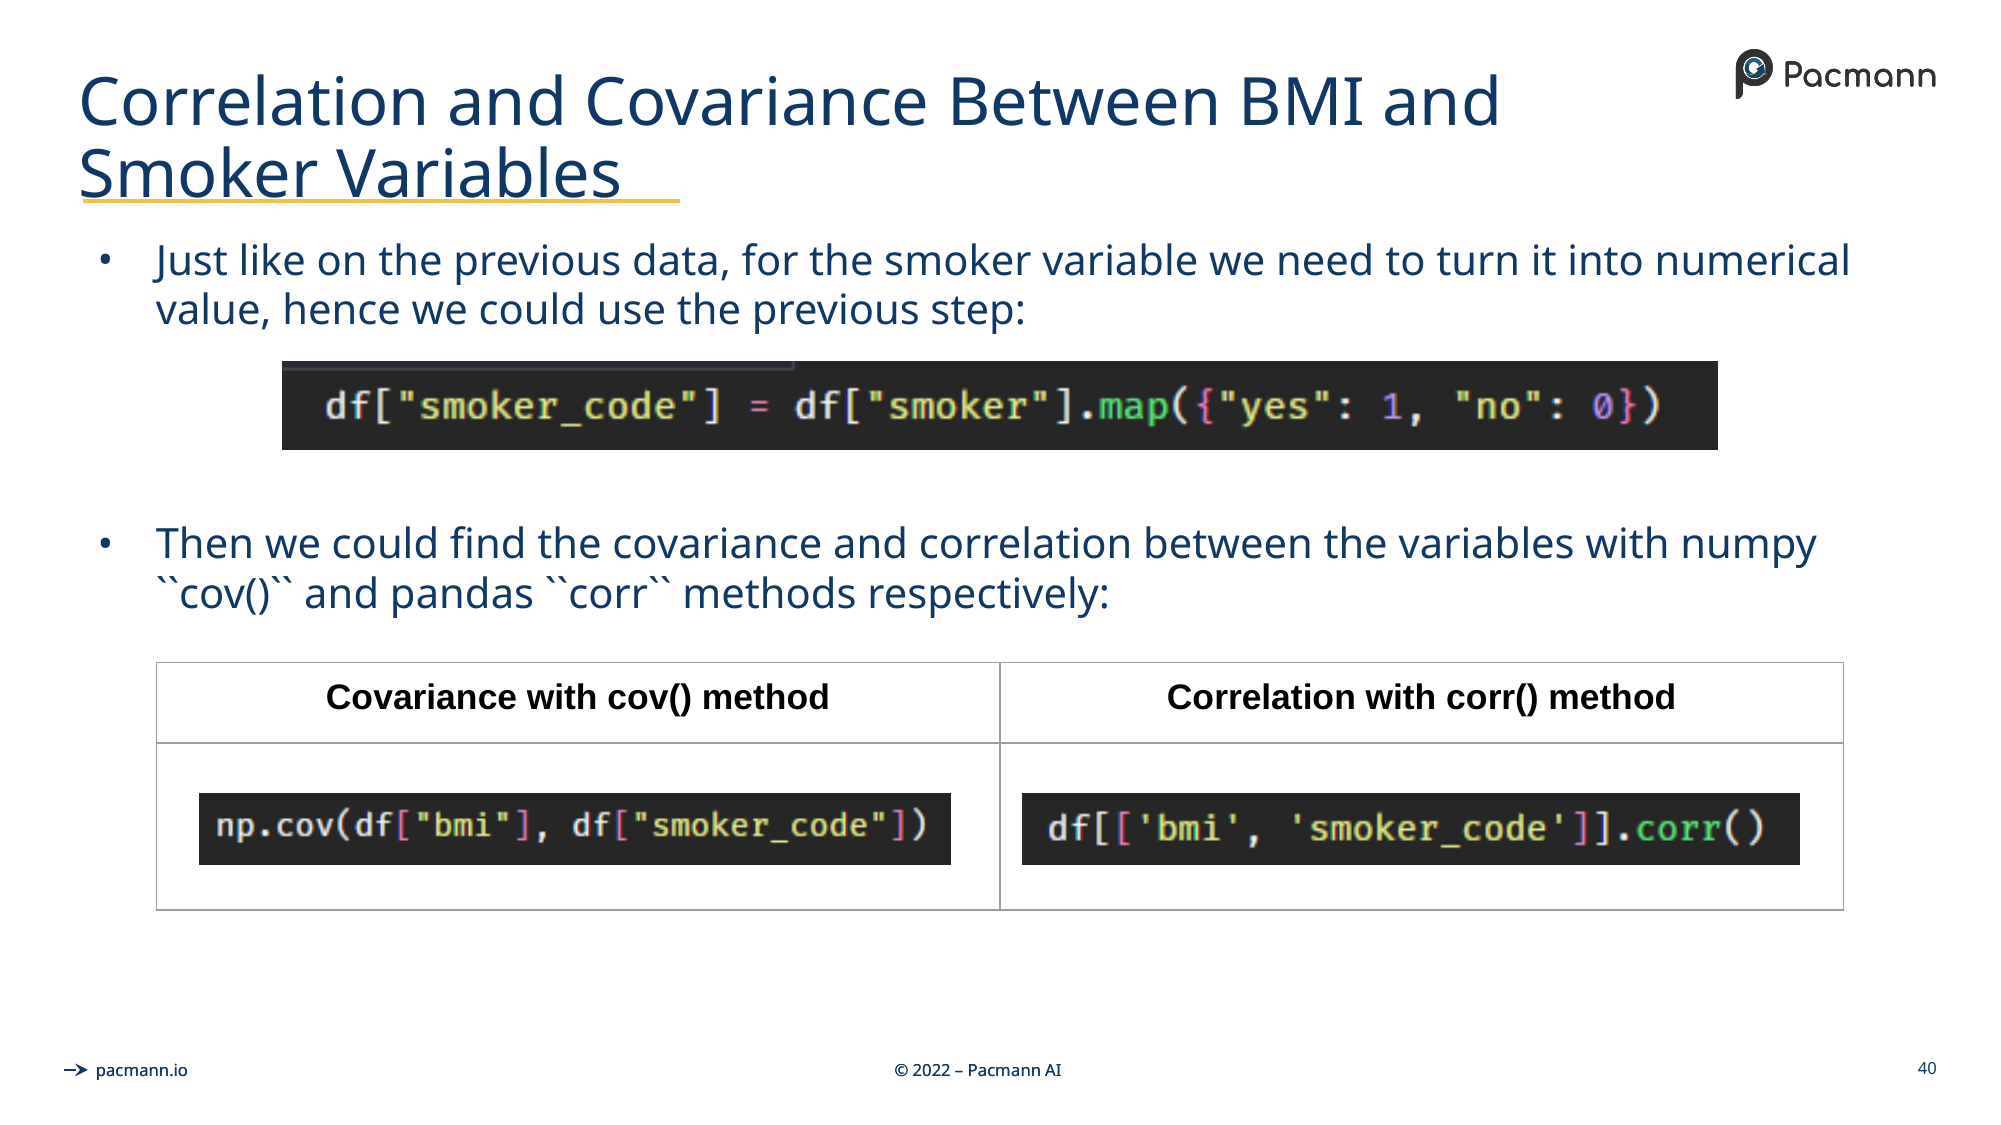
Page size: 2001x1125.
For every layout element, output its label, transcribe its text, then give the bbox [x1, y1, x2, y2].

picture [282, 360, 1718, 451]
picture [199, 793, 951, 865]
table_cell [157, 744, 999, 909]
title Correlation and Covariance Between BMI and Smoker Variables [63, 59, 1602, 278]
picture [1022, 793, 1800, 865]
picture [1707, 36, 1966, 112]
text_box Then we could find the covariance and correlation between the variables with numpy ``cov()`` and pandas ``corr`` methods respectively: [65, 509, 1934, 625]
table_header Correlation with corr() method [1001, 663, 1843, 742]
text_box Just like on the previous data, for the smoker variable we need to turn it into numerical value, hence we could use the previous step: [65, 225, 1934, 341]
table_cell [1001, 744, 1843, 909]
table_header Covariance with cov() method [157, 663, 999, 742]
